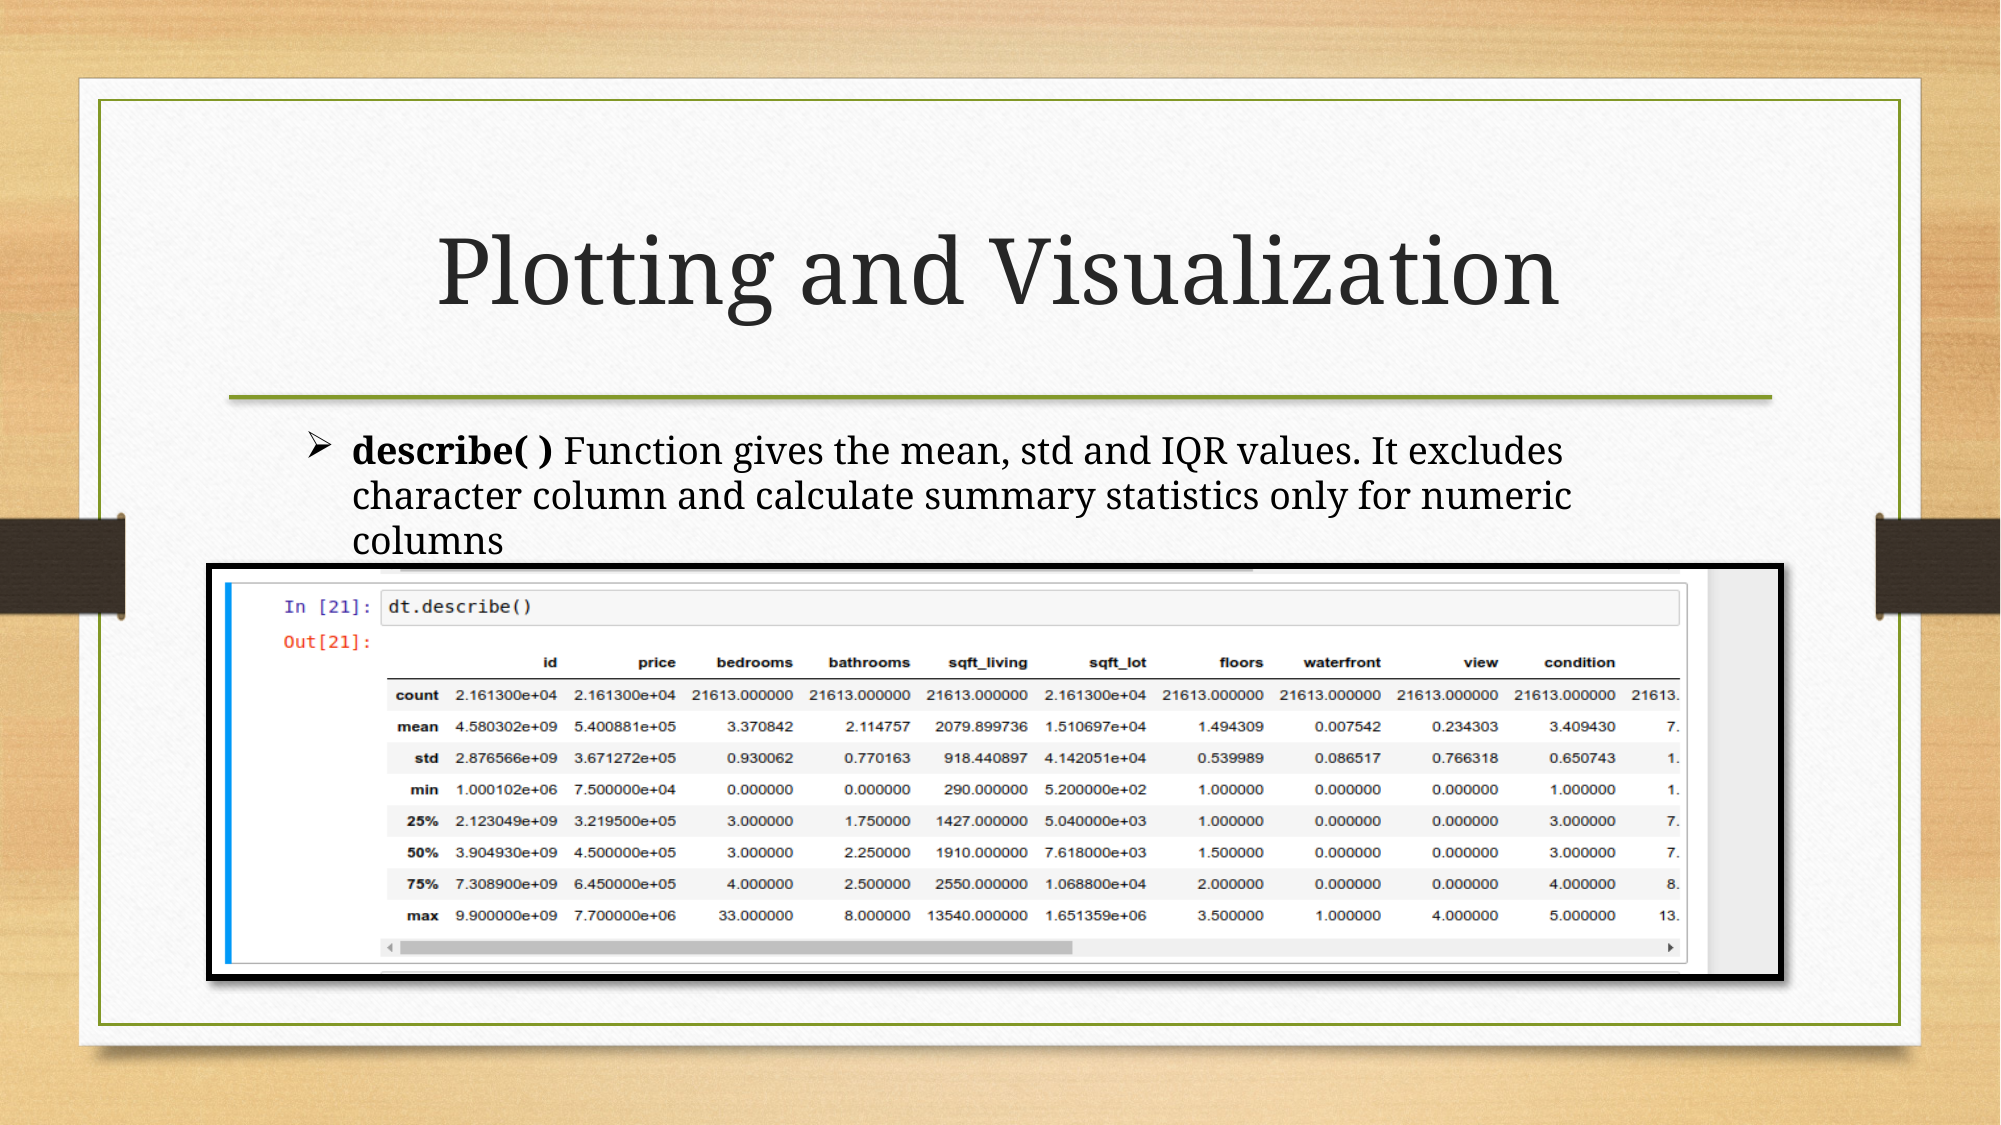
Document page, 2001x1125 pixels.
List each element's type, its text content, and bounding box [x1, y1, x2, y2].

text_box Plotting and Visualization [212, 161, 1788, 375]
picture [0, 0, 2001, 1125]
text_box describe( ) Function gives the mean, std and IQR values. It excludes character column and calculate summary statistics only for numeric columns [290, 419, 1672, 566]
